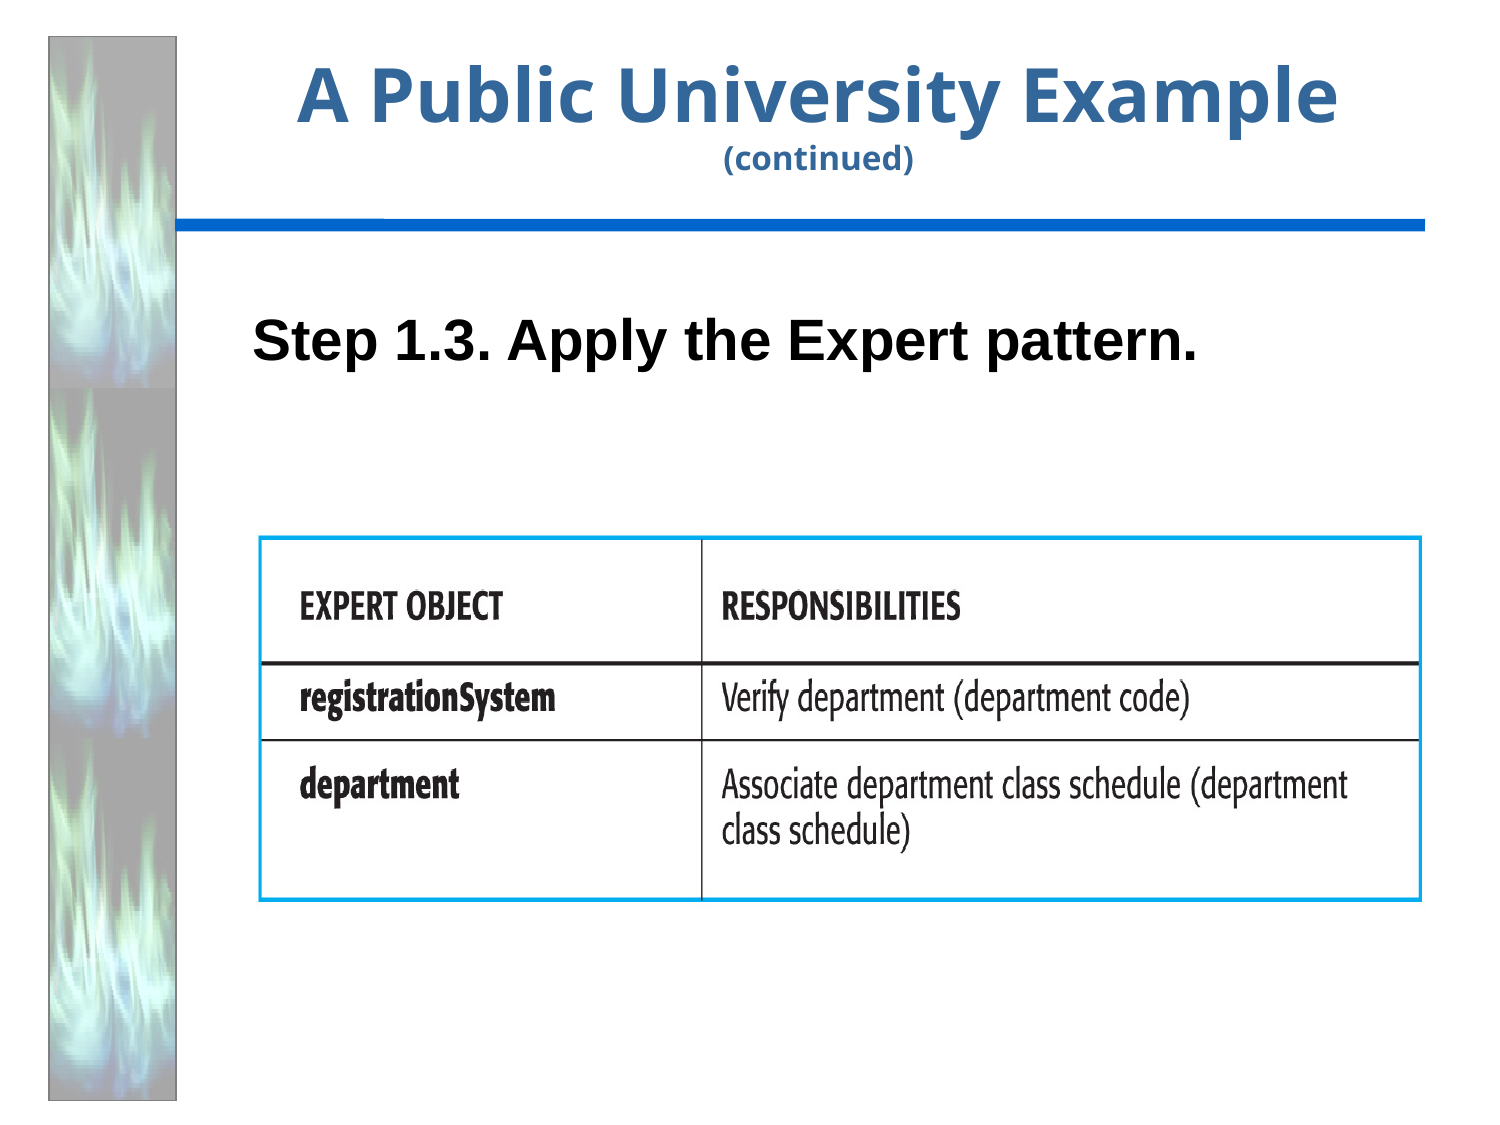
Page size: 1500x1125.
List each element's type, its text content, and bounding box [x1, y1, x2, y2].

title A Public University Example (continued) [212, 24, 1425, 200]
list Step 1.3. Apply the Expert pattern. [237, 295, 1450, 1038]
picture [237, 512, 1438, 925]
